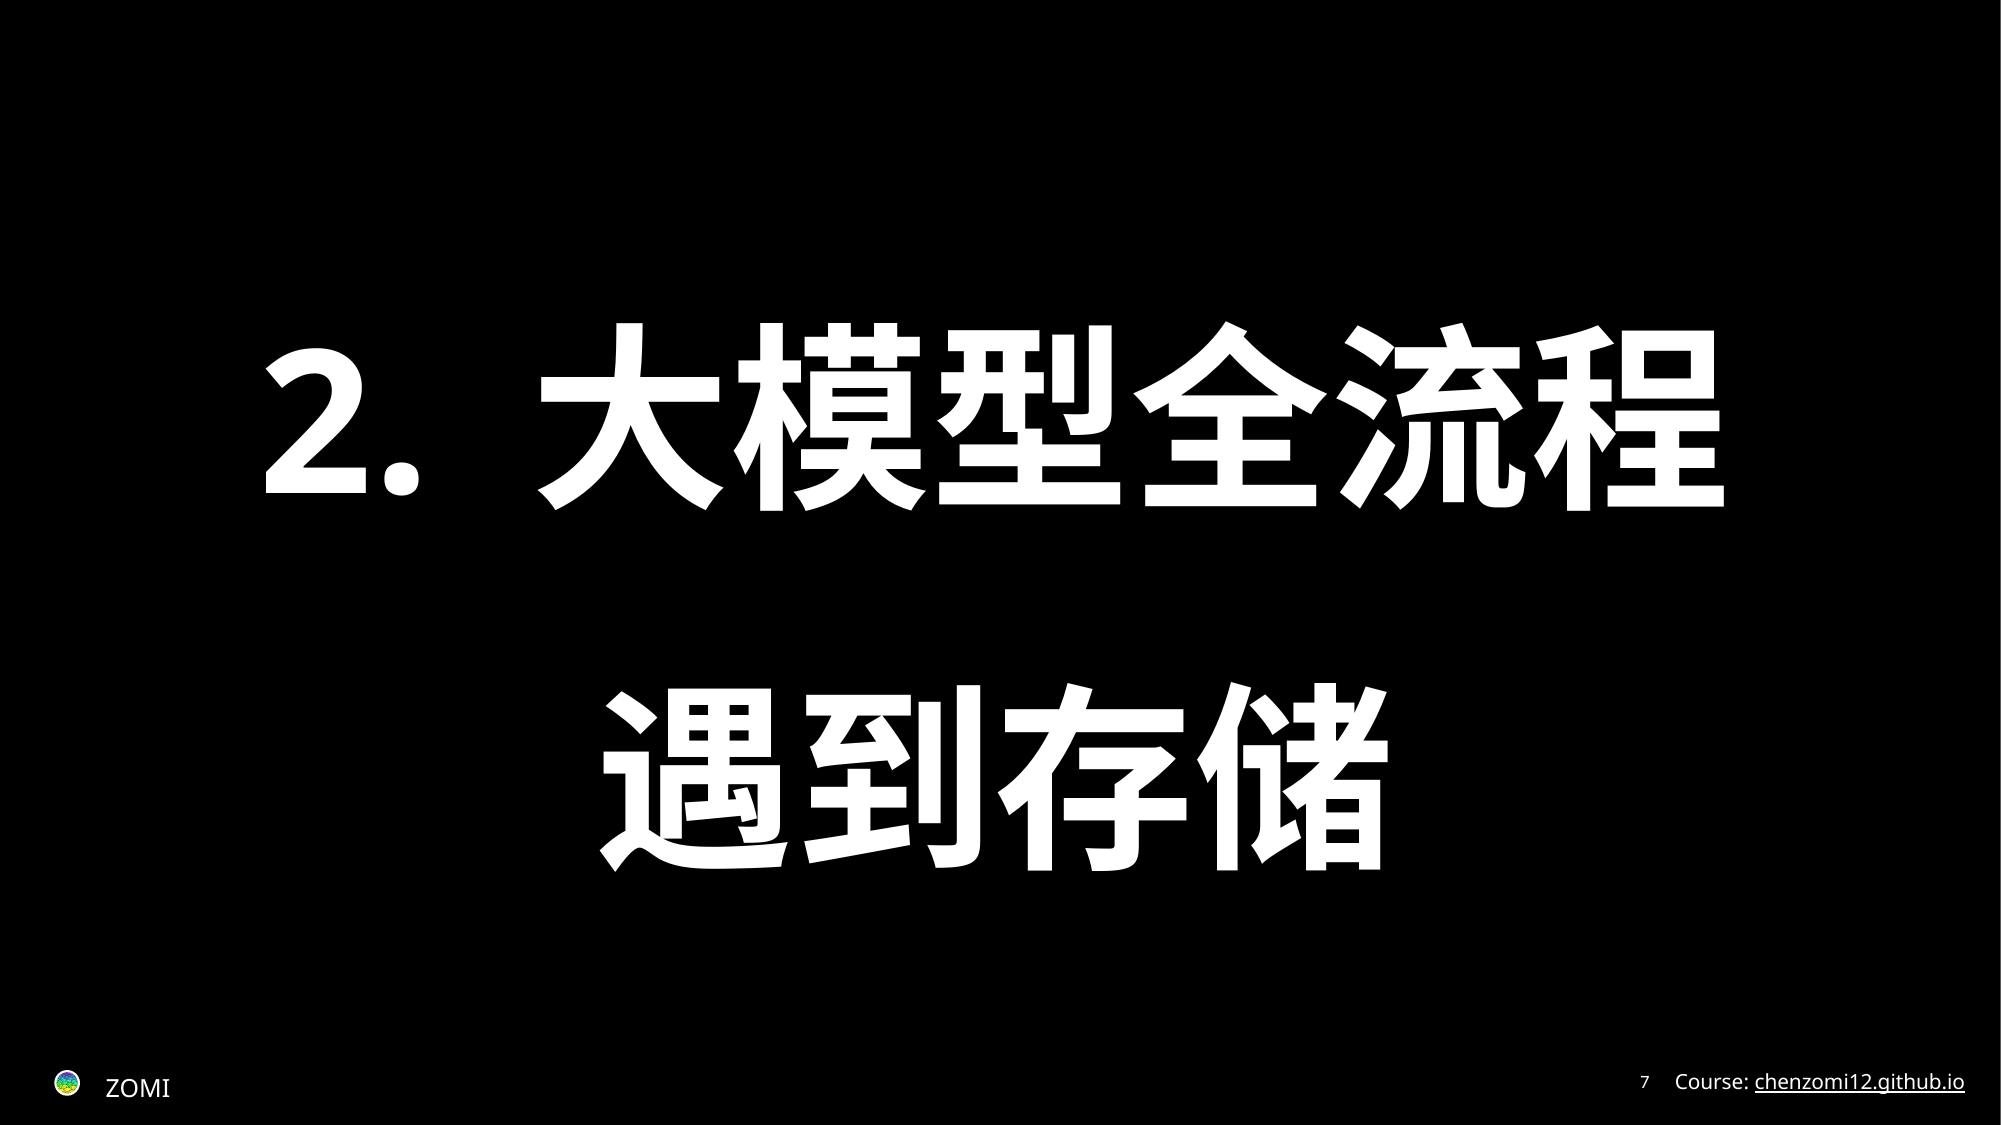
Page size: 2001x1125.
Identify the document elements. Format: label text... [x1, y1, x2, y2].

list 2. 大模型全流程 遇到存储 [79, 80, 1910, 986]
picture [57, 1073, 77, 1093]
